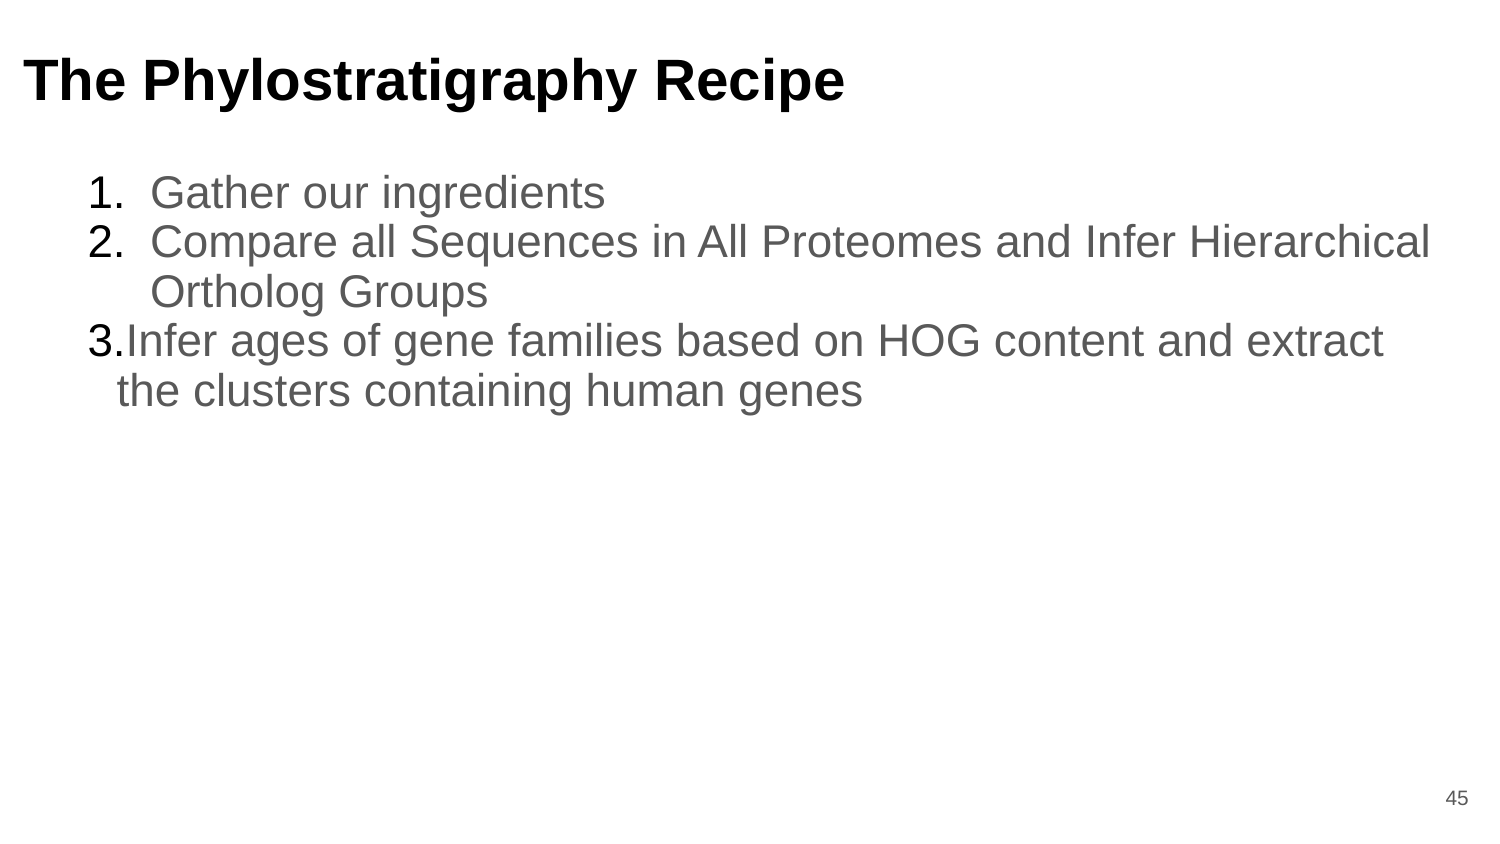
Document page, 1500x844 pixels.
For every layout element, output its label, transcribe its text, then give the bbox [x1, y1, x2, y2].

slide_number 45 [1389, 764, 1480, 830]
title The Phylostratigraphy Recipe [12, 0, 1306, 164]
list Gather our ingredients Compare all Sequences in All Proteomes and Infer Hierarchical Ortholog Groups Infer ages of gene families based on HOG content and extract the clusters containing human genes [76, 163, 1457, 790]
